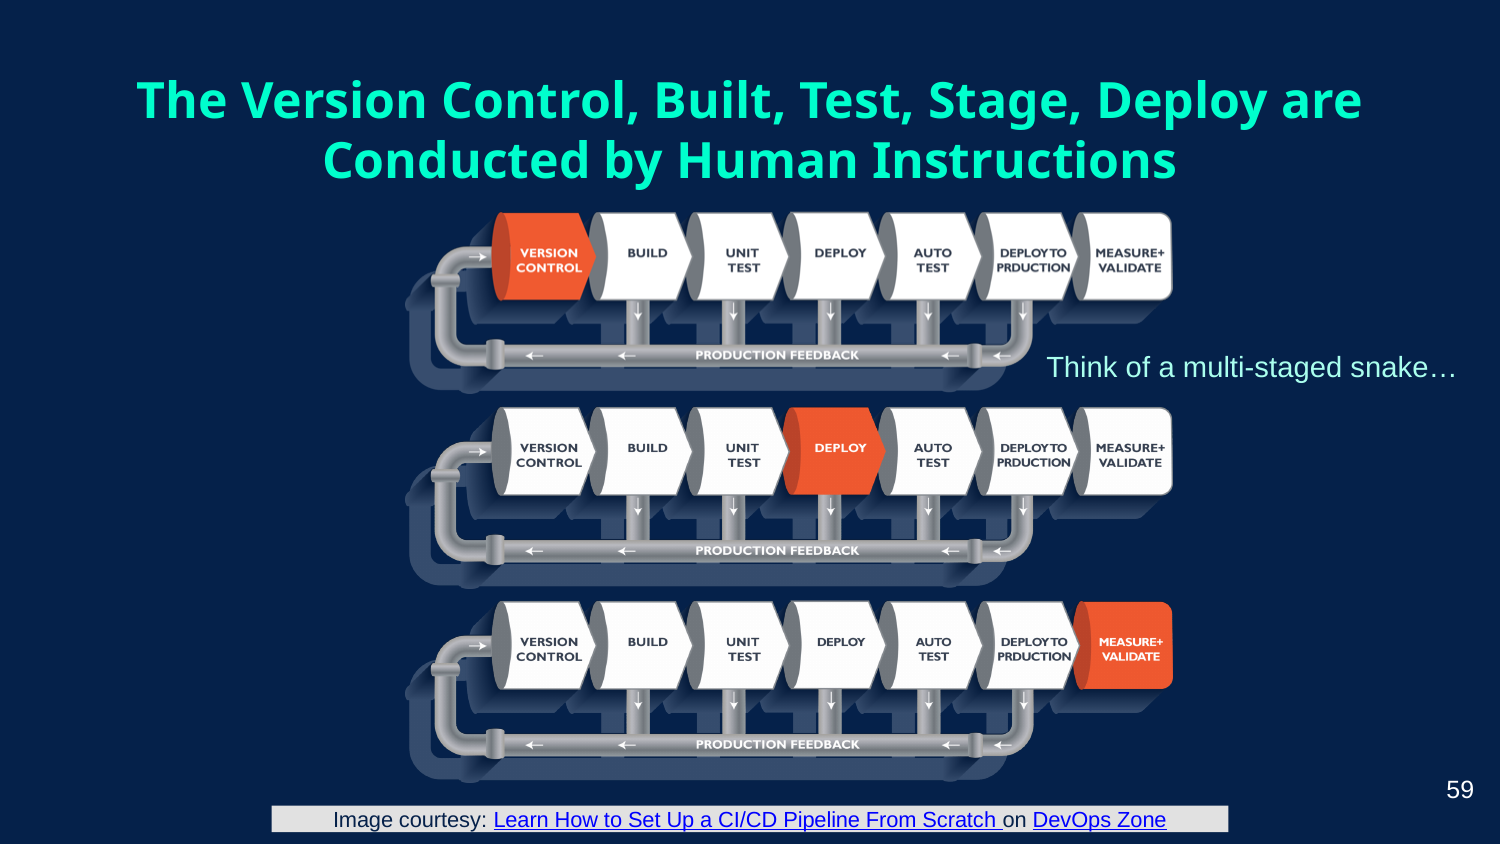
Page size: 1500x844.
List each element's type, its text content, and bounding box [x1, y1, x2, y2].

text_box Image courtesy: Learn How to Set Up a CI/CD Pipeline From Scratch on DevOps Zone [271, 805, 1229, 833]
picture [404, 600, 1173, 784]
text_box Think of a multi-staged snake… [1173, 348, 1459, 384]
picture [404, 211, 1173, 394]
slide_number 59 [1435, 765, 1483, 812]
title The Version Control, Built, Test, Stage, Deploy are Conducted by Human Instructions [120, 52, 1379, 210]
picture [404, 406, 1173, 589]
